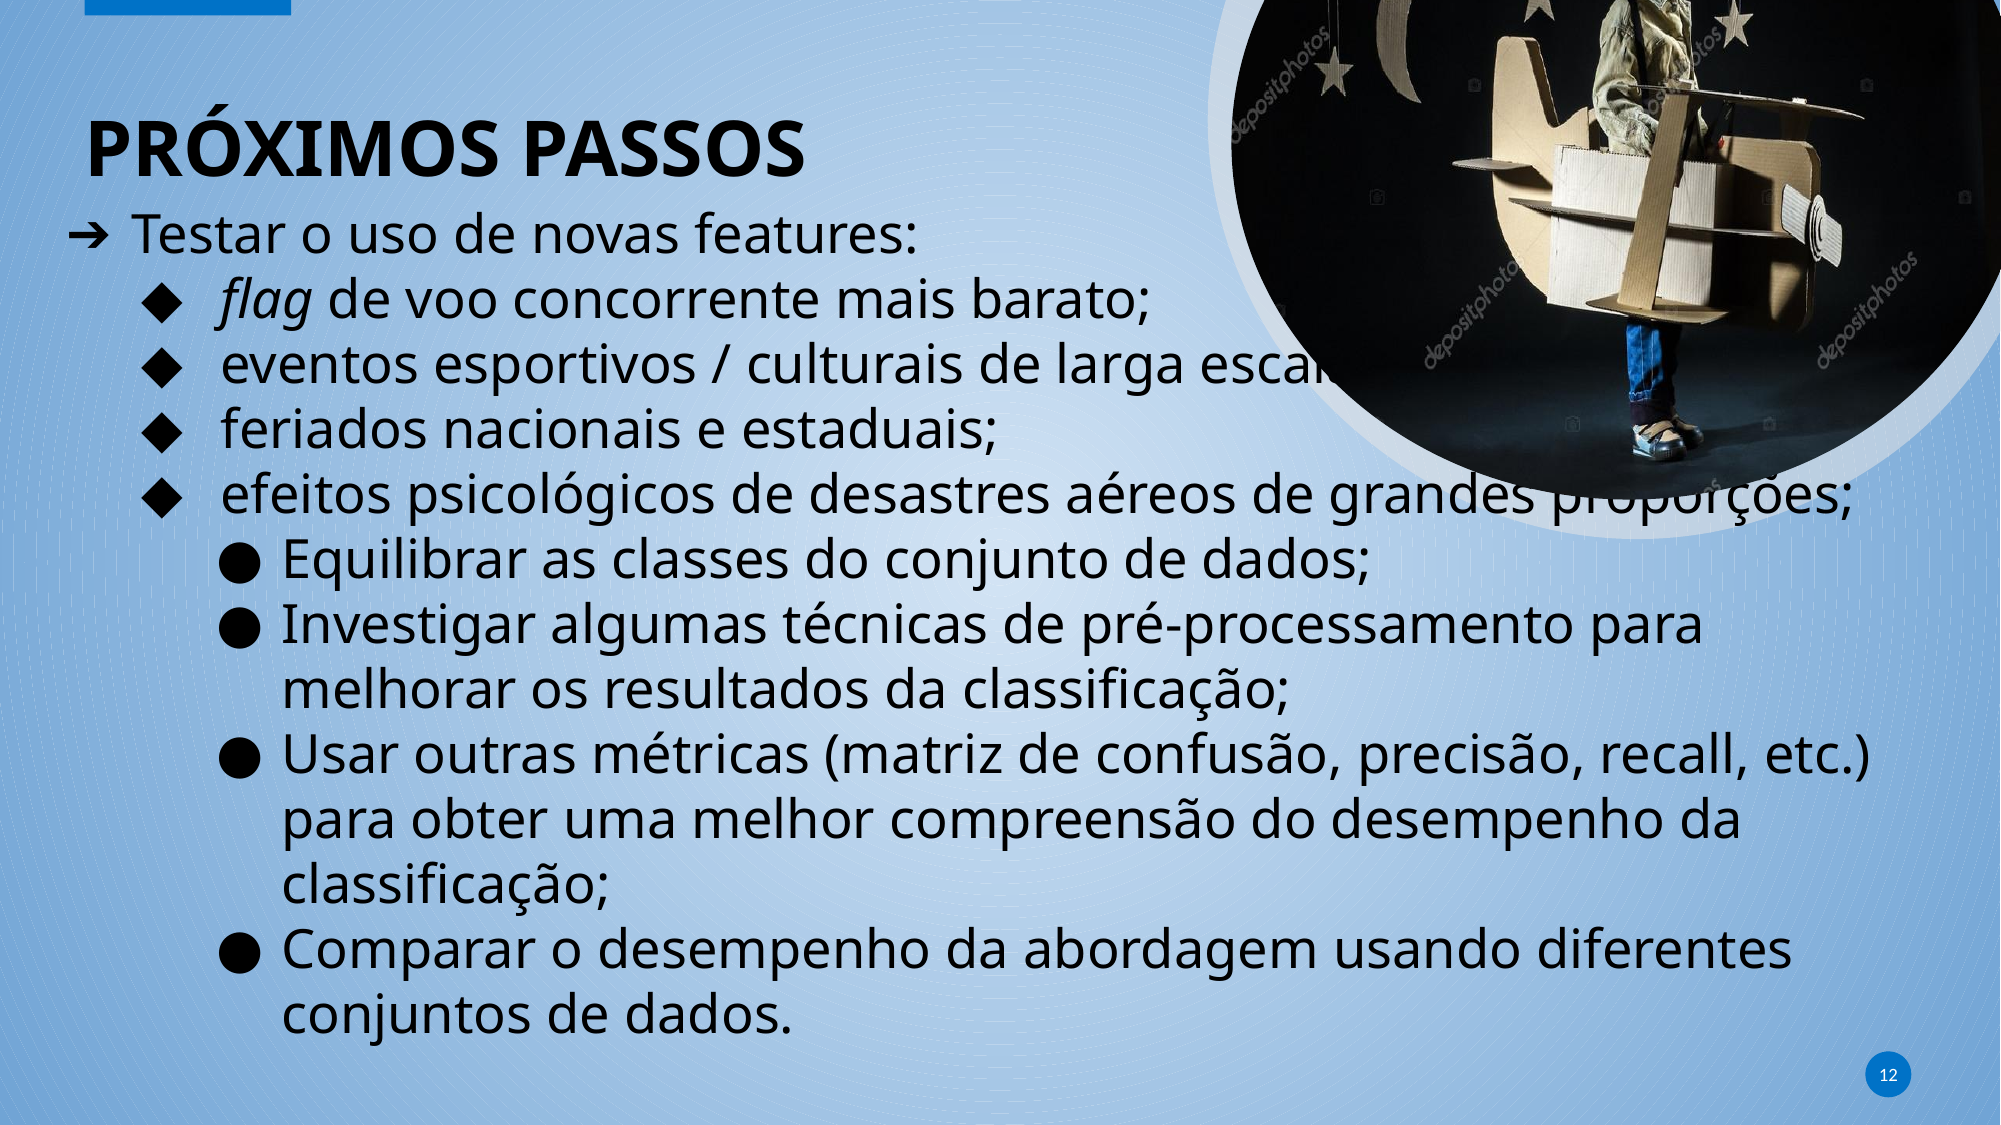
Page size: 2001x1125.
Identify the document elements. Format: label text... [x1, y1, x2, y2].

title PRÓXIMOS PASSOS [84, 42, 1207, 184]
picture [1231, 0, 2001, 500]
slide_number ‹#› [1864, 1059, 1913, 1090]
text_box Testar o uso de novas features: flag de voo concorrente mais barato; eventos esportivos / culturais de larga escala; feriados nacionais e estaduais; efeitos psicológicos de desastres aéreos de grandes proporções; Equilibrar as classes do conjunto de dados; Investigar algumas técnicas de pré-processamento para melhorar os resultados da classificação; Usar outras métricas (matriz de confusão, precisão, recall, etc.) para obter uma melhor compreensão do desempenho da classificação; Comparar o desempenho da abordagem usando diferentes conjuntos de dados. [41, 184, 1959, 1059]
